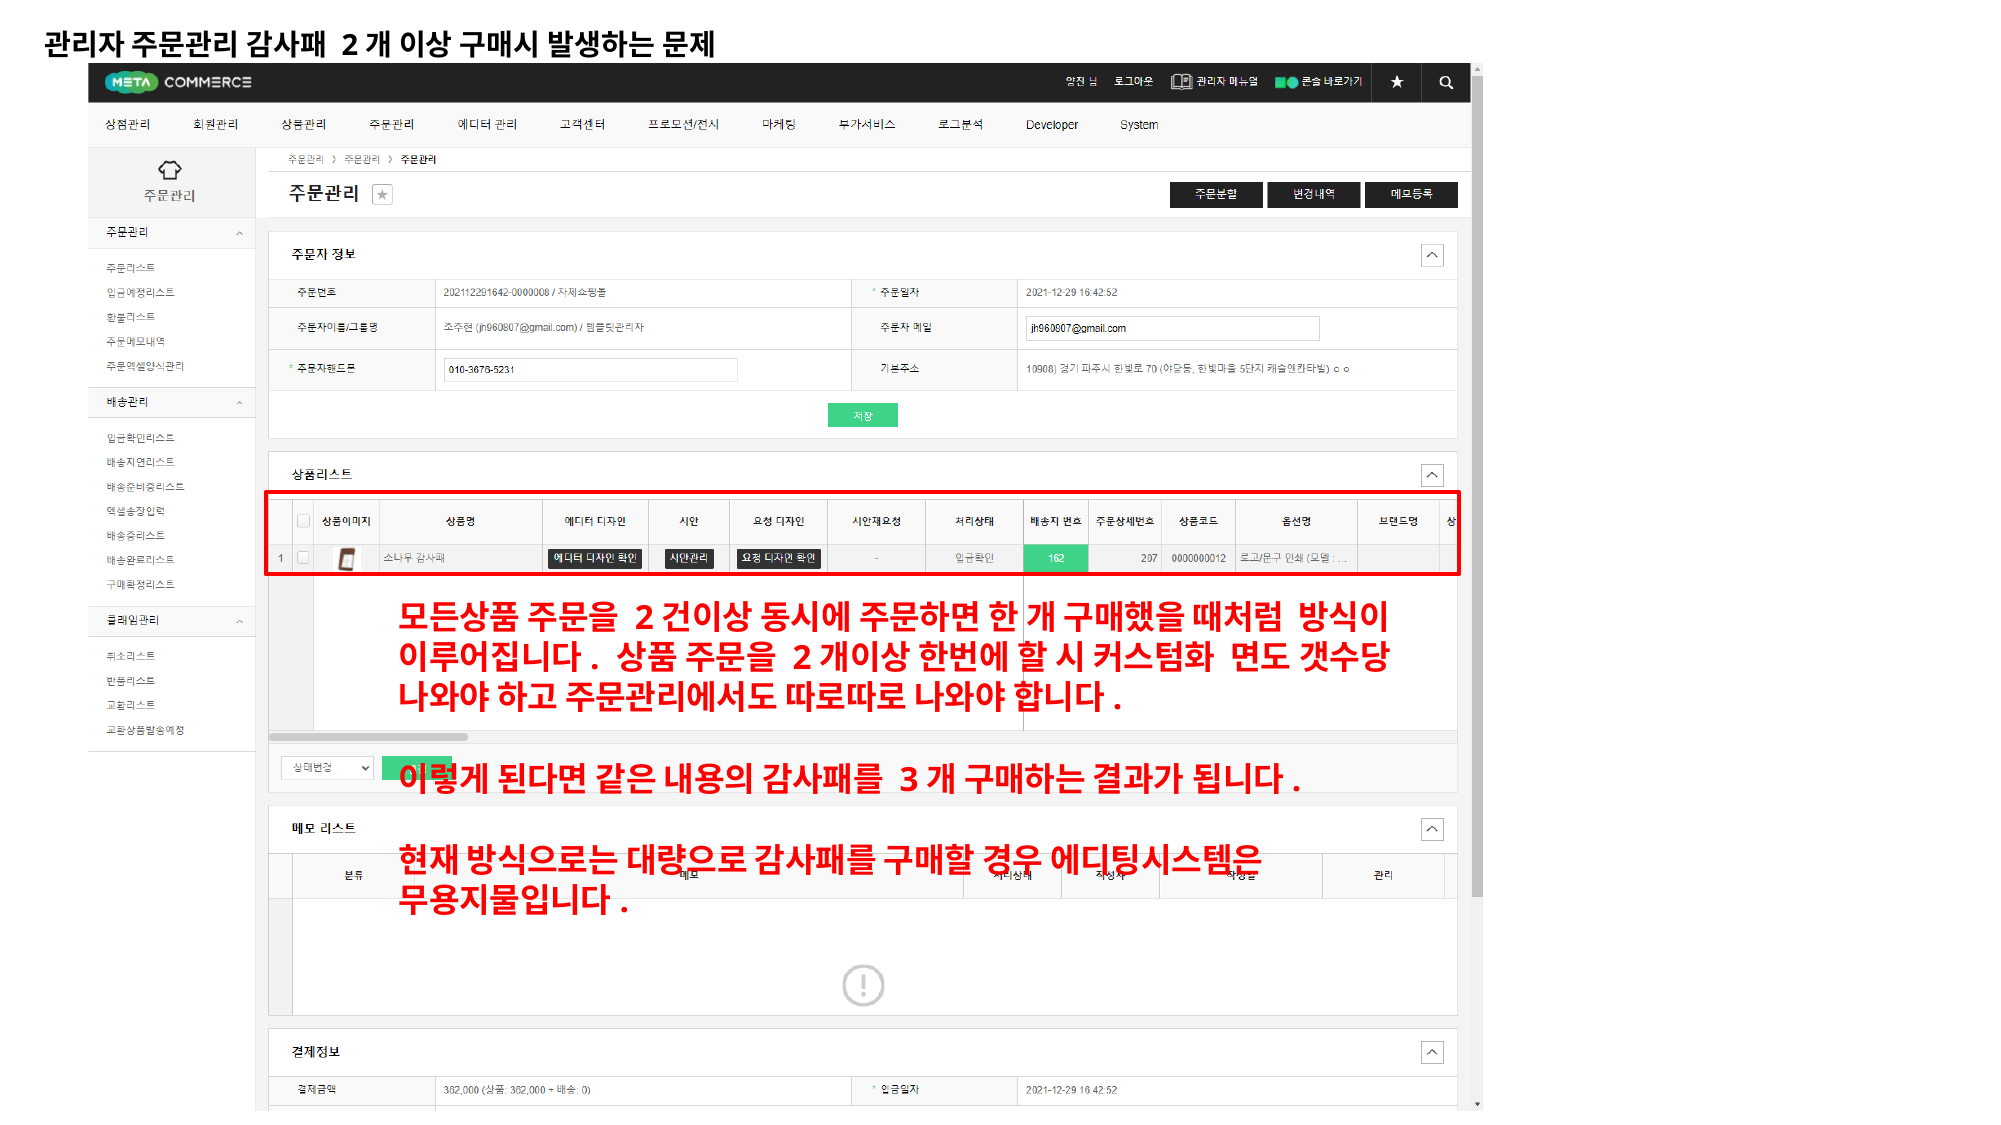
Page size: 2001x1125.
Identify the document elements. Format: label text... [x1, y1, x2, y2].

text_box [88, 63, 1484, 1111]
text_box 모든상품 주문을 2건이상 동시에 주문하면 한 개 구매했을 때처럼 방식이 이루어집니다. 상품 주문을 2개이상 한번에 할 시 커스텀화 면도 갯수당 나와야 하고 주문관리에서도 따로따로 나와야 합니다. 이렇게 된다면 같은 내용의 감사패를 3개 구매하는 결과가 됩니다. 현재 방식으로는 대량으로 감사패를 구매할 경우 에디팅시스템은 무용지물입니다. [396, 594, 1392, 920]
text_box [265, 491, 1459, 575]
text_box 관리자 주문관리 감사패 2개 이상 구매시 발생하는 문제 [42, 24, 777, 62]
